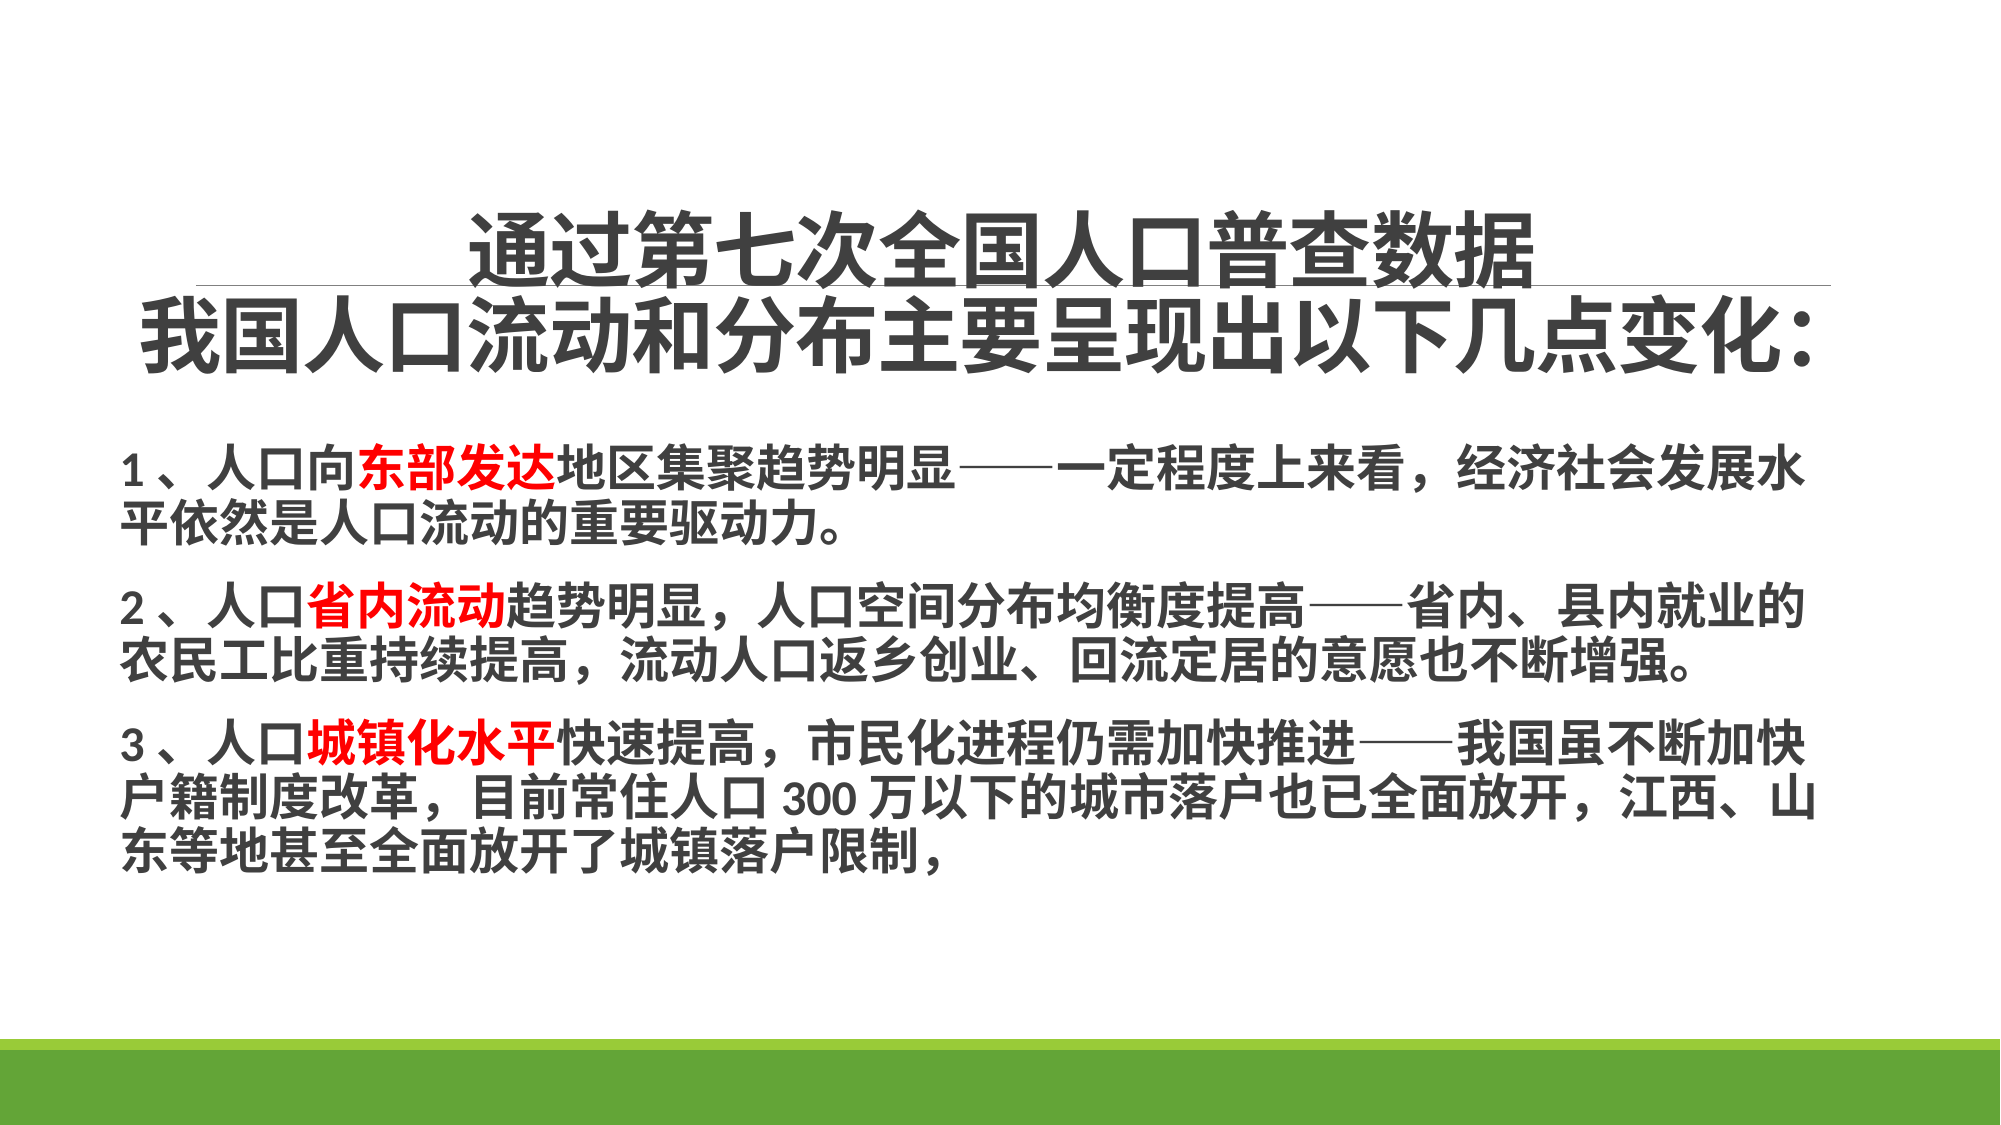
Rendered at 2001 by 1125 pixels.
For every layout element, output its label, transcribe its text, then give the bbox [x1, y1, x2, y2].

title 通过第七次全国人口普查数据 我国人口流动和分布主要呈现出以下几点变化： [104, 153, 1900, 392]
list 1、人口向东部发达地区集聚趋势明显——一定程度上来看，经济社会发展水平依然是人口流动的重要驱动力。 2、人口省内流动趋势明显，人口空间分布均衡度提高——省内、县内就业的农民工比重持续提高，流动人口返乡创业、回流定居的意愿也不断增强。 3、人口城镇化水平快速提高，市民化进程仍需加快推进——我国虽不断加快户籍制度改革，目前常住人口300万以下的城市落户也已全面放开，江西、山东等地甚至全面放开了城镇落户限制， [104, 436, 1827, 902]
